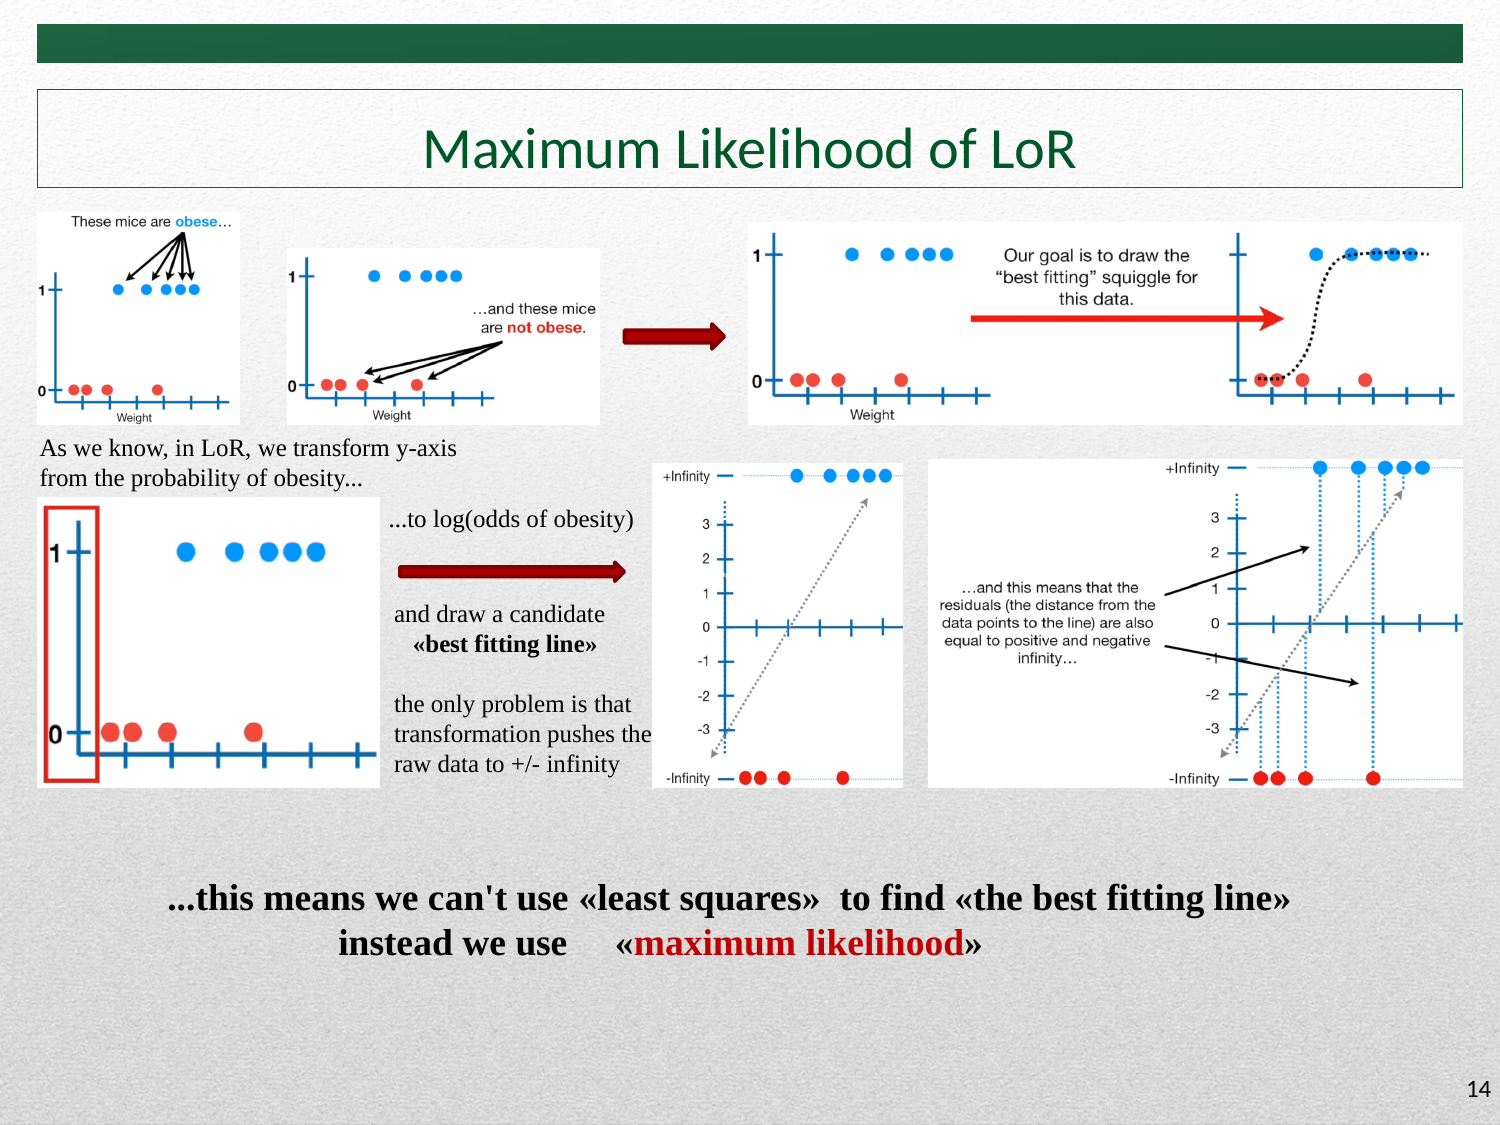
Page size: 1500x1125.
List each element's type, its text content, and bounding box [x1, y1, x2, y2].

picture [36, 211, 240, 426]
picture [748, 221, 1464, 426]
text_box ...this means we can't use «least squares» to find «the best fitting line» instead we use «maximum likelihood» [152, 865, 1325, 970]
picture [37, 24, 1463, 63]
text_box As we know, in LoR, we transform y-axis from the probability of obesity... [24, 424, 475, 499]
picture [36, 496, 380, 789]
picture [927, 458, 1464, 789]
picture [651, 463, 904, 789]
text_box [622, 322, 726, 351]
slide_number 14 [1381, 1065, 1500, 1125]
picture [286, 247, 601, 426]
text_box ...to log(odds of obesity) [373, 495, 646, 540]
title Maximum Likelihood of LoR [37, 89, 1463, 188]
text_box [398, 560, 626, 583]
text_box and draw a candidate «best fitting line» the only problem is that transformation pushes the raw data to +/- infinity [384, 590, 646, 785]
